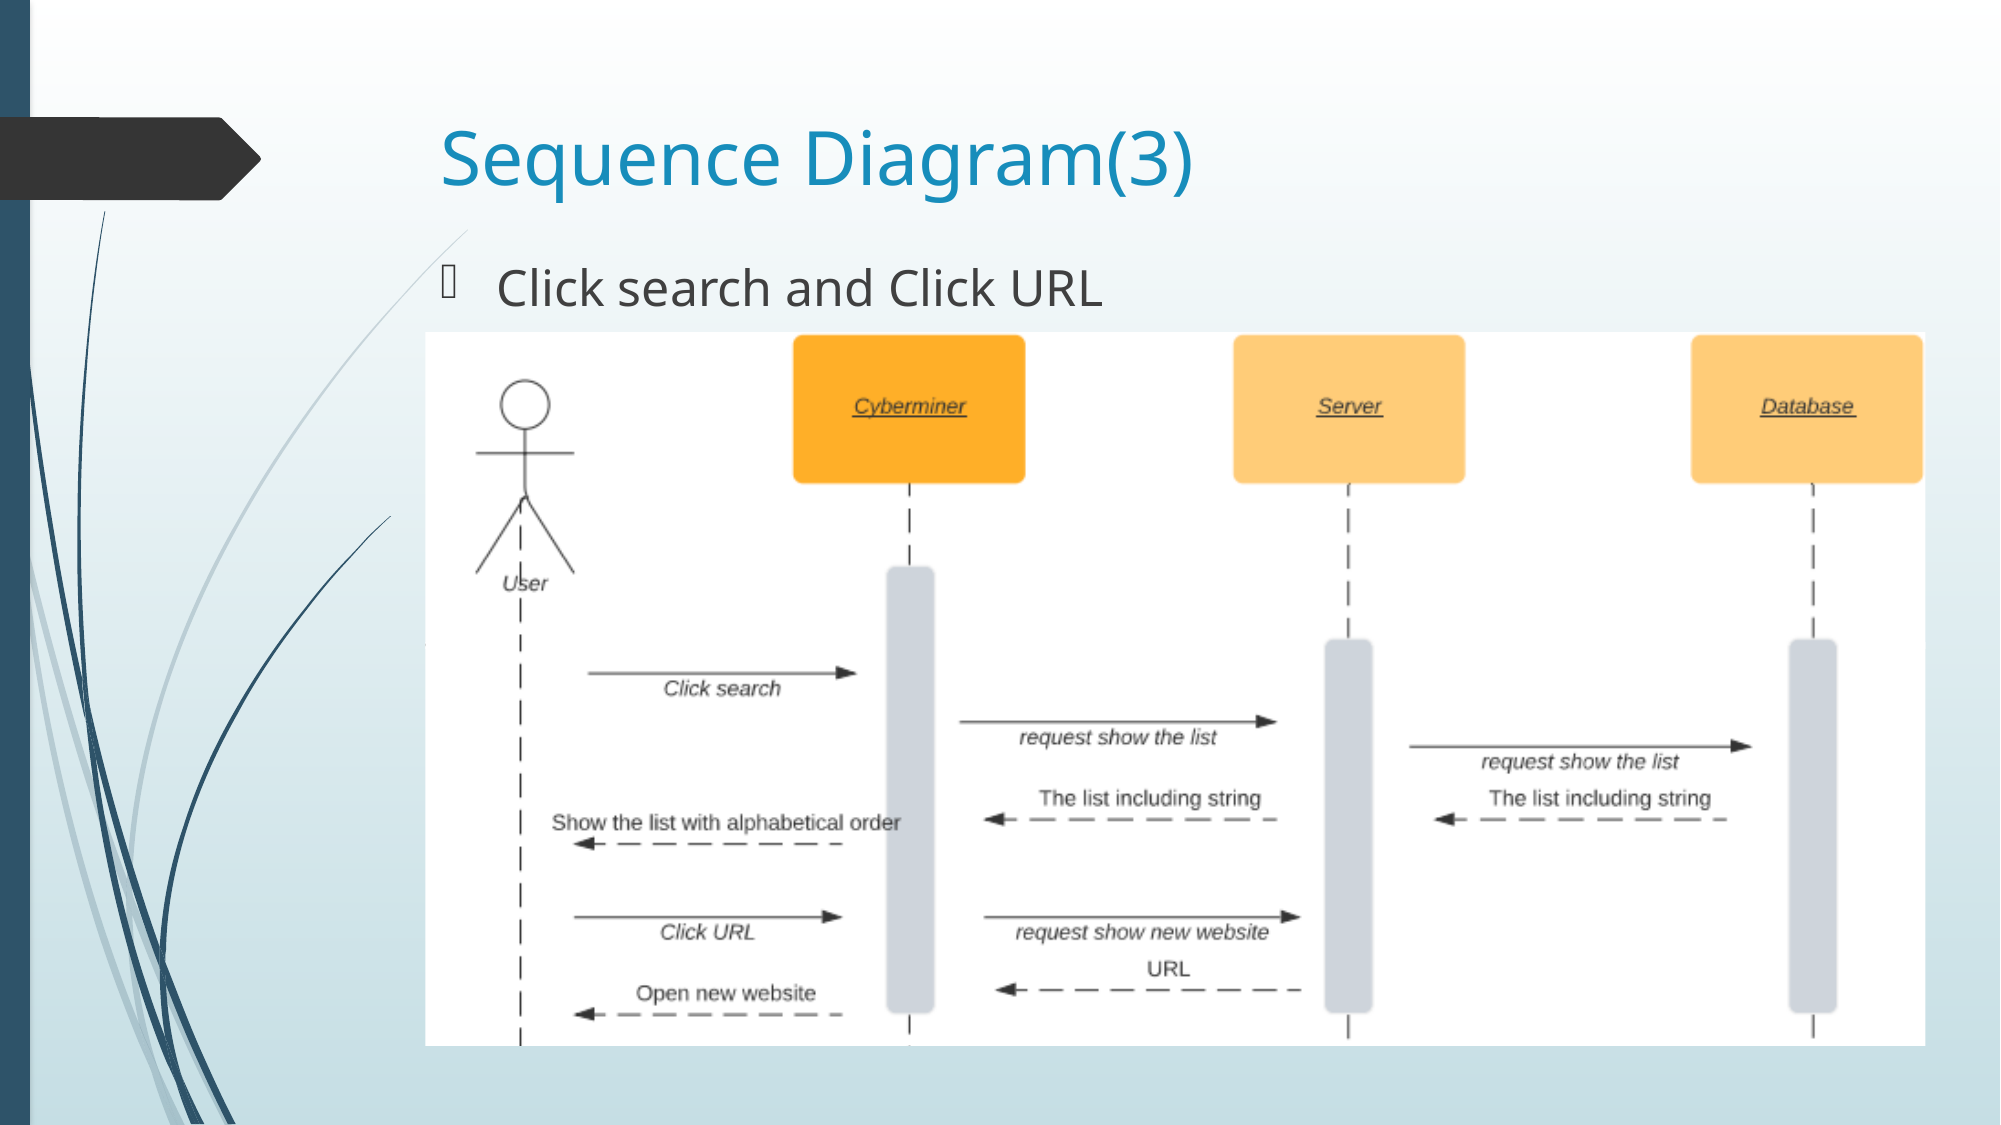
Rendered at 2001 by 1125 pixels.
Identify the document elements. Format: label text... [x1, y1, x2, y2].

list Click search and Click URL [425, 248, 1194, 331]
picture [425, 331, 1926, 1046]
title Sequence Diagram(3) [425, 102, 1888, 313]
